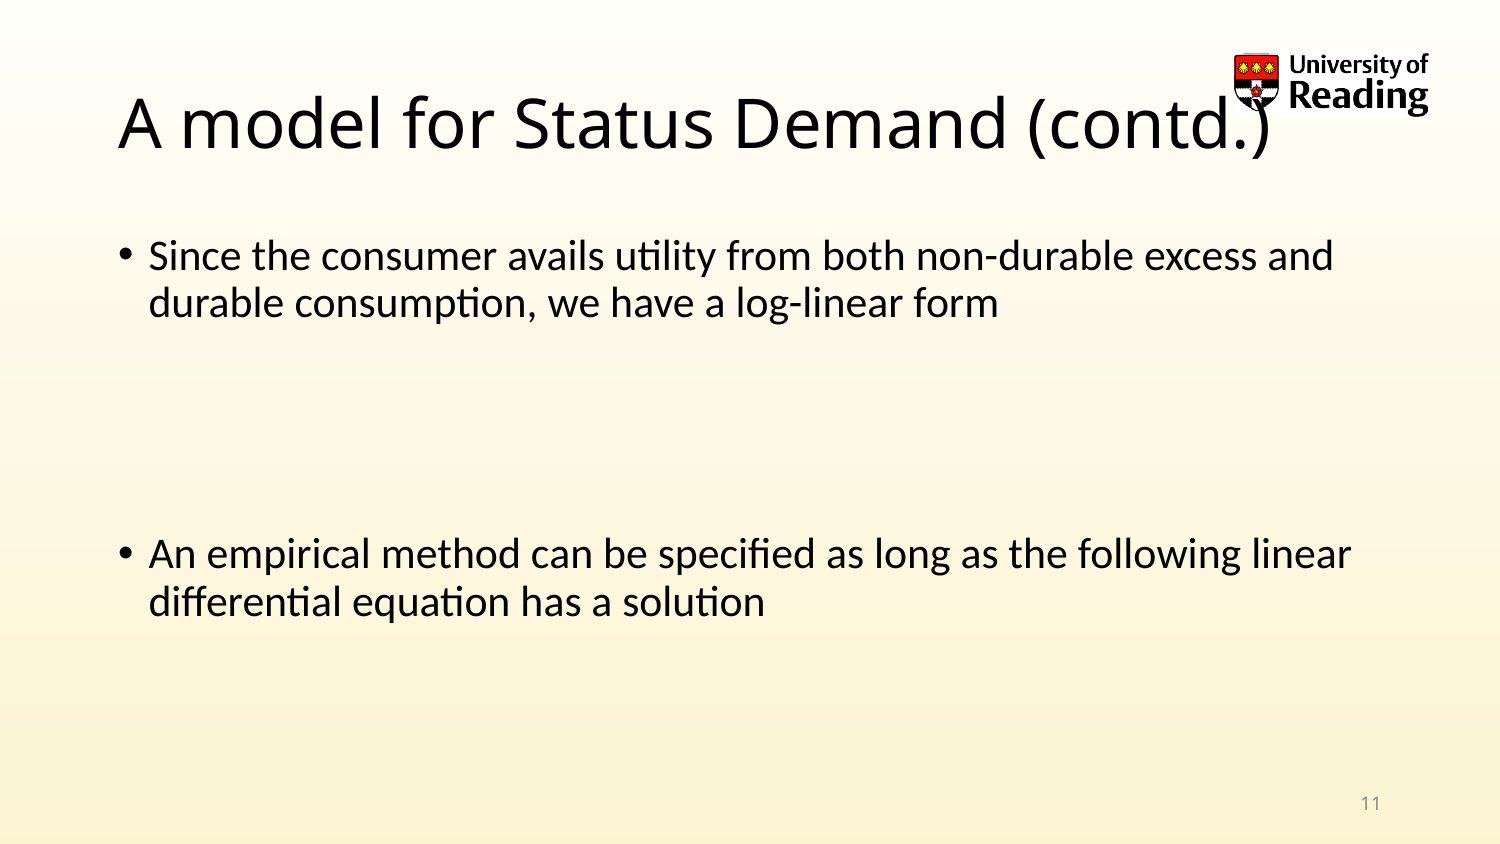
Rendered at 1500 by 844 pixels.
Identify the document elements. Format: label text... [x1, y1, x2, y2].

picture [1397, 53, 1429, 117]
slide_number 11 [1059, 782, 1397, 827]
title A model for Status Demand (contd.) [103, 44, 1397, 208]
